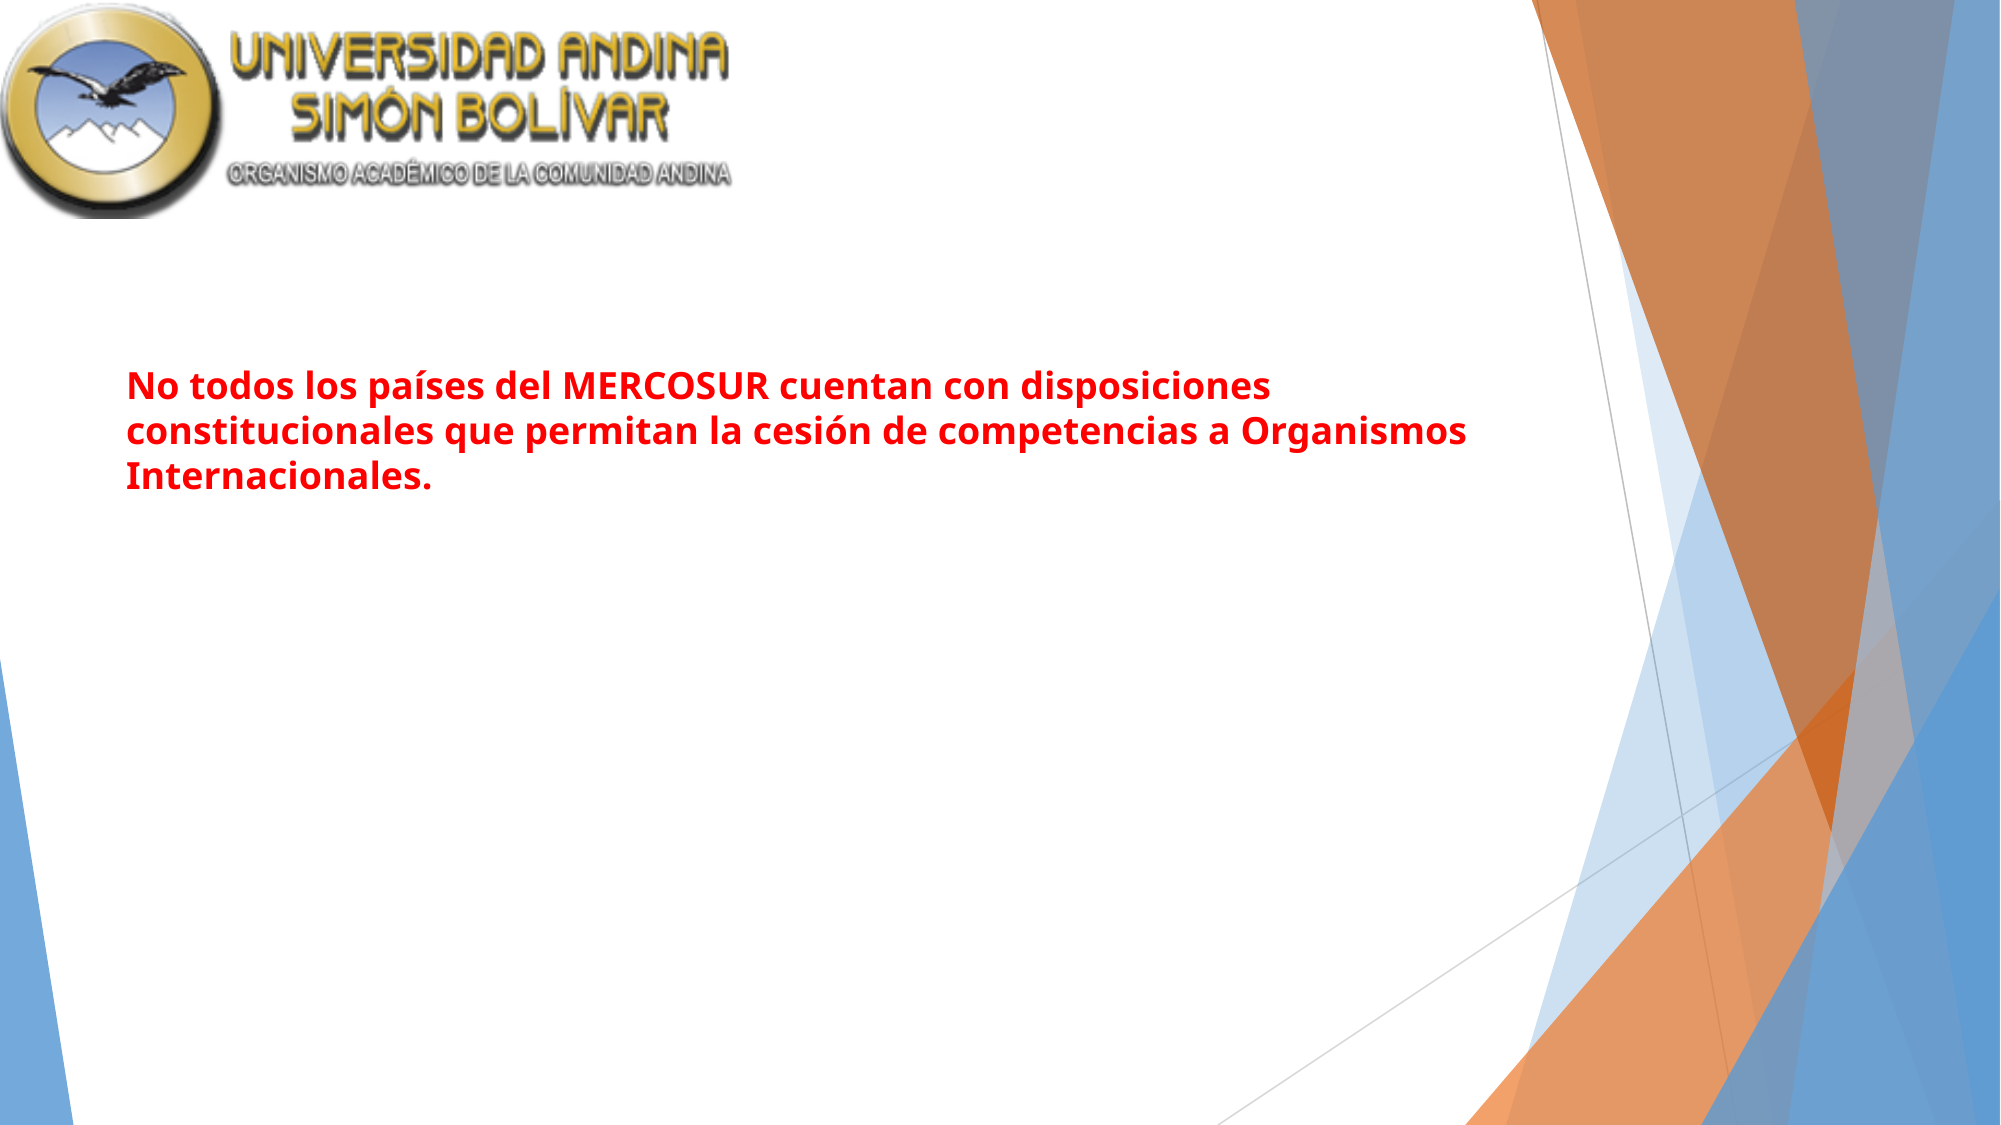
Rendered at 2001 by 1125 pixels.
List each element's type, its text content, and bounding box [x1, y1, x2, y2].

picture [0, 1, 765, 220]
list No todos los países del MERCOSUR cuentan con disposiciones constitucionales que permitan la cesión de competencias a Organismos Internacionales. [111, 354, 1522, 992]
